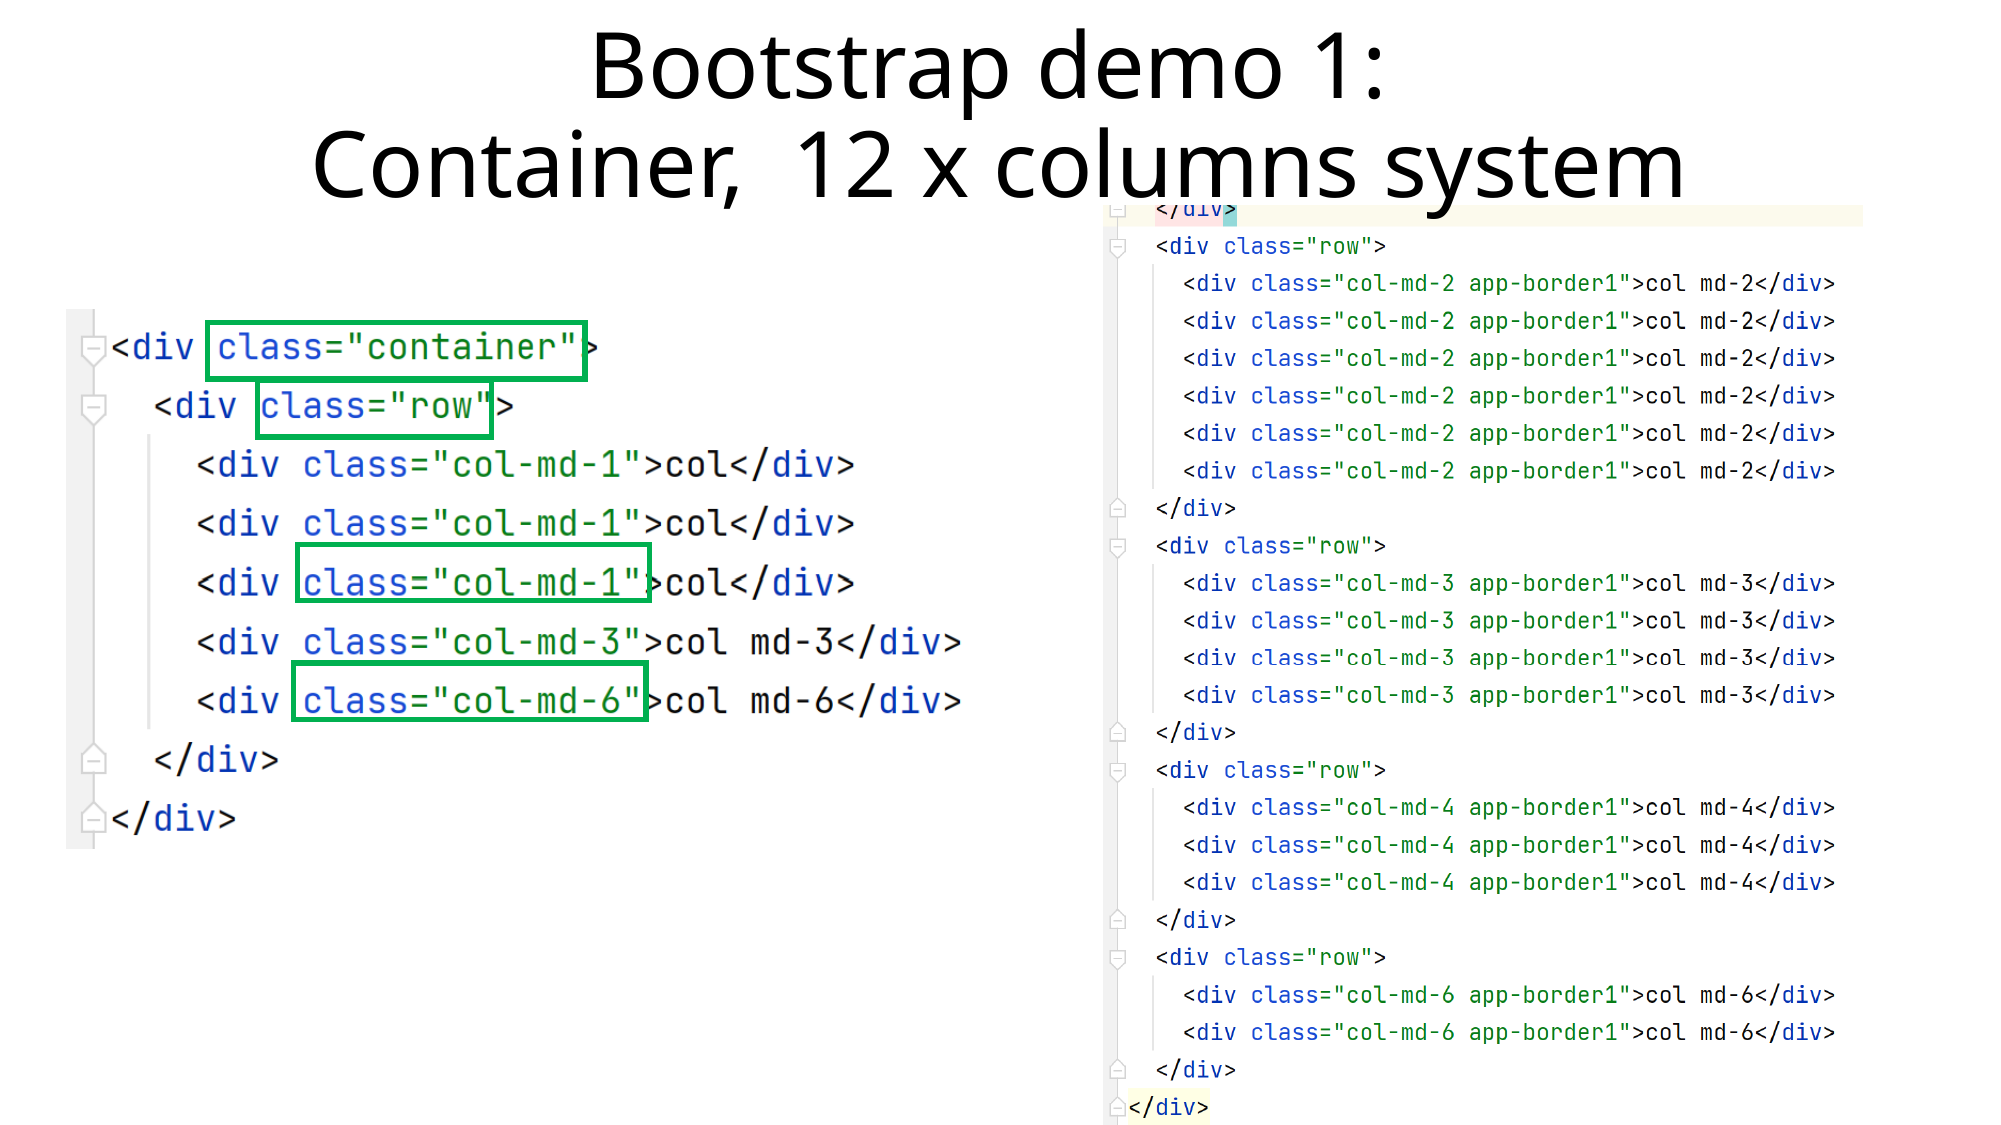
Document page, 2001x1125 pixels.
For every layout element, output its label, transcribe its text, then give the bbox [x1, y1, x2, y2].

picture [1103, 205, 1863, 1125]
title Bootstrap demo 1: Container, 12 x columns system [137, 0, 1863, 238]
picture [66, 309, 990, 849]
